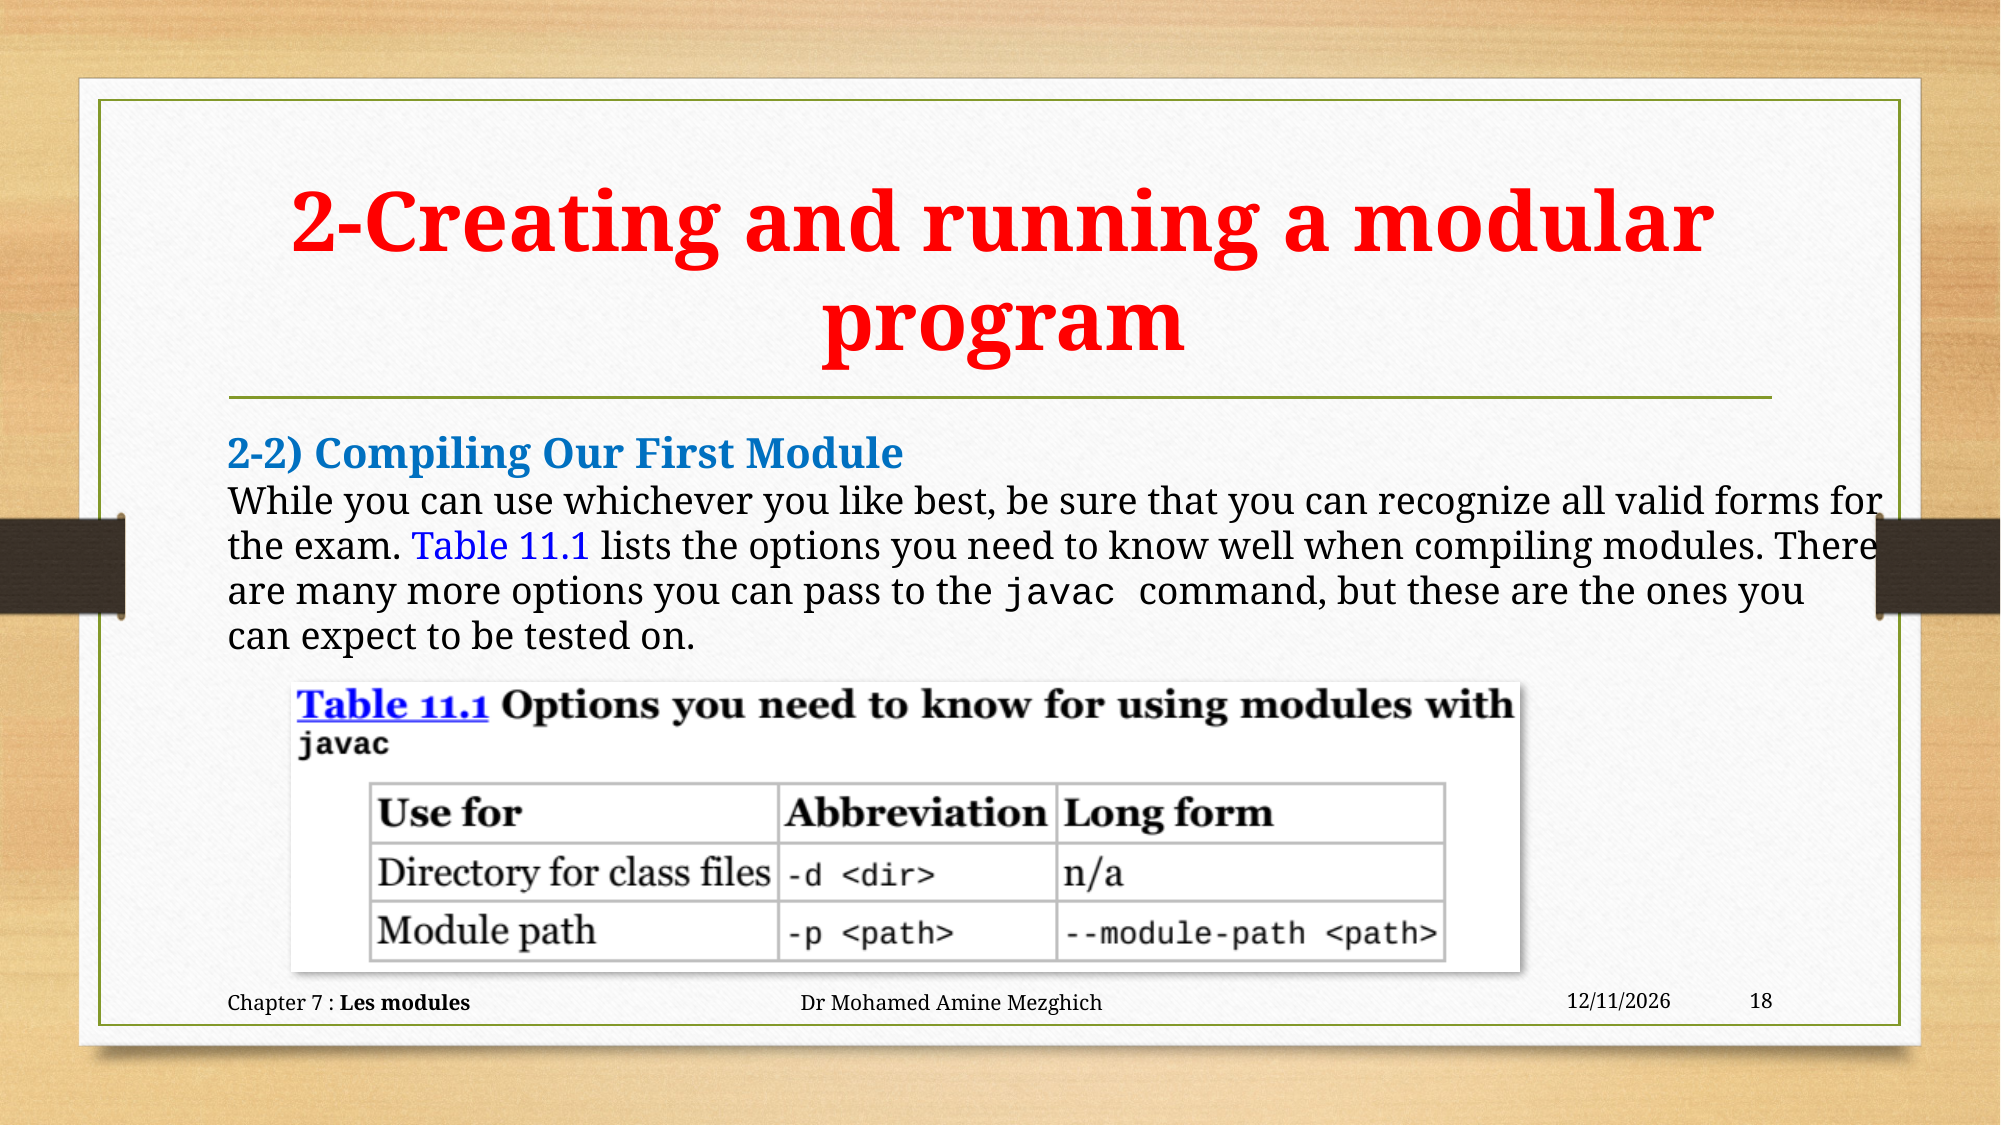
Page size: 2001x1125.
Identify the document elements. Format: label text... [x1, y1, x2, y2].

title 2-Creating and running a modular program [189, 161, 1819, 375]
text_box 2-2) Compiling Our First Module While you can use whichever you like best, be sure that you can recognize all valid forms for the exam. Table 11.1 lists the options you need to know well when compiling modules. There are many more options you can pass to the javac command, but these are the ones you can expect to be tested on. [212, 419, 1903, 1115]
footer Chapter 7 : Les modules Dr Mohamed Amine Mezghich [212, 979, 1411, 1025]
picture [0, 0, 2001, 1125]
